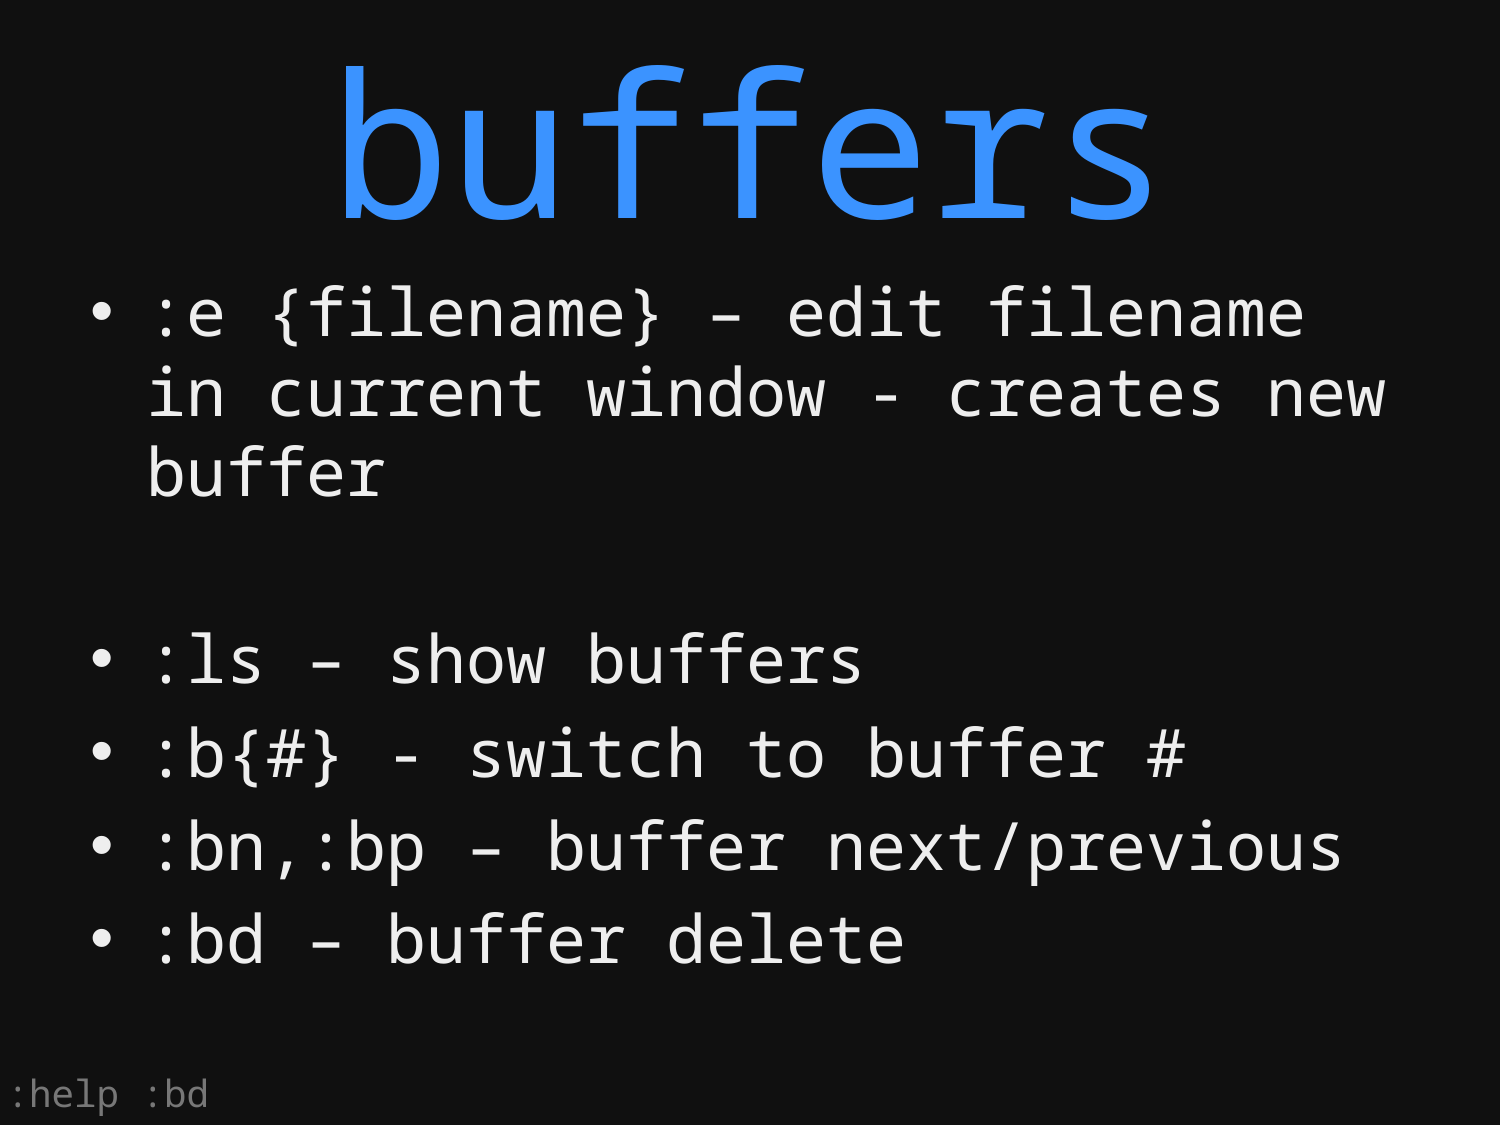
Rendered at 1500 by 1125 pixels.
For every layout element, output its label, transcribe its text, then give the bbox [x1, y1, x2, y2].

text_box :help :bd [0, 1062, 224, 1123]
title buffers [75, 45, 1425, 233]
list :e {filename} – edit filename in current window - creates new buffer :ls – show buffers :b{#} - switch to buffer # :bn,:bp – buffer next/previous :bd – buffer delete [75, 262, 1425, 1005]
